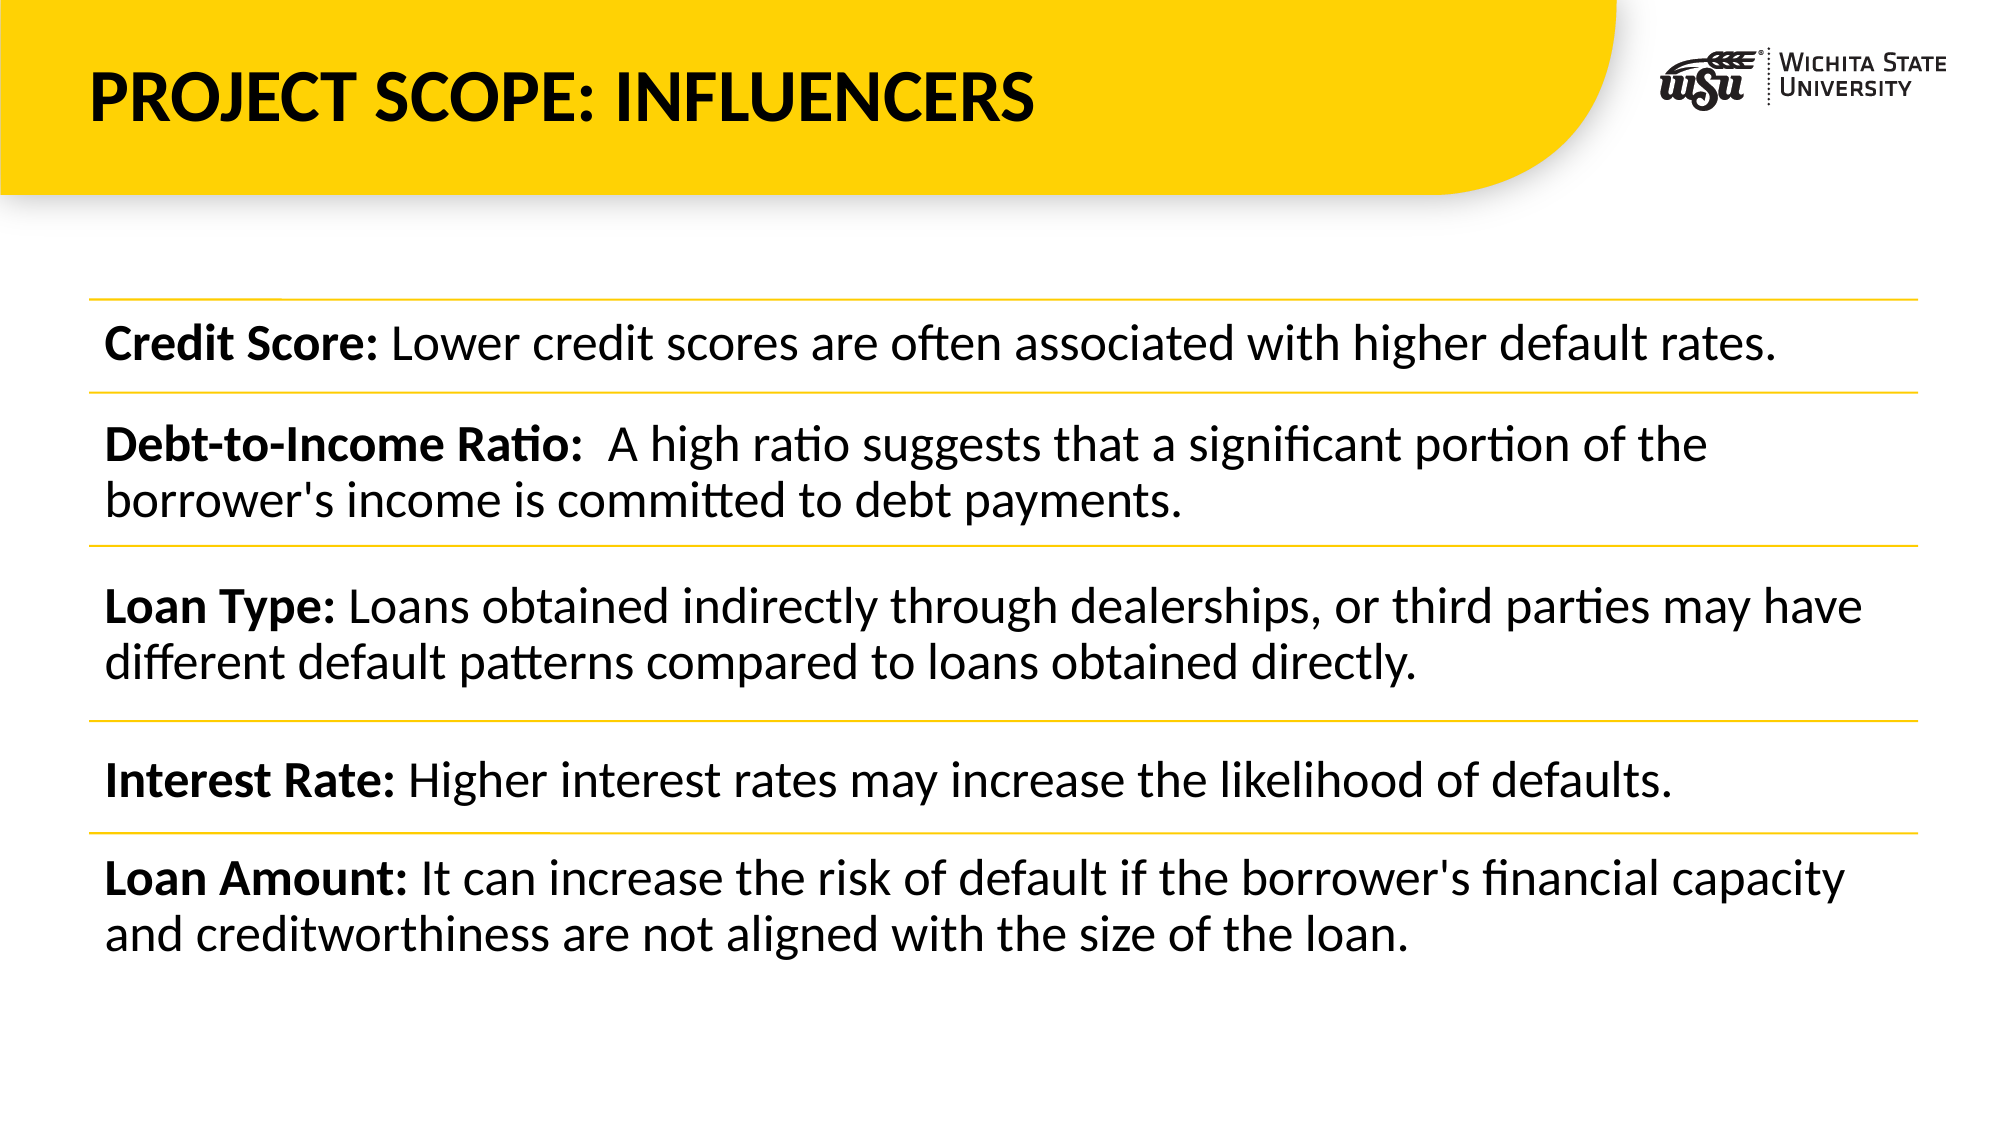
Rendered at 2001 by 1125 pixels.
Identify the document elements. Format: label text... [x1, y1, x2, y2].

picture [0, 0, 2000, 273]
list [88, 299, 1919, 1044]
title PROJECT SCOPE: INFLUENCERS [89, 0, 1523, 195]
